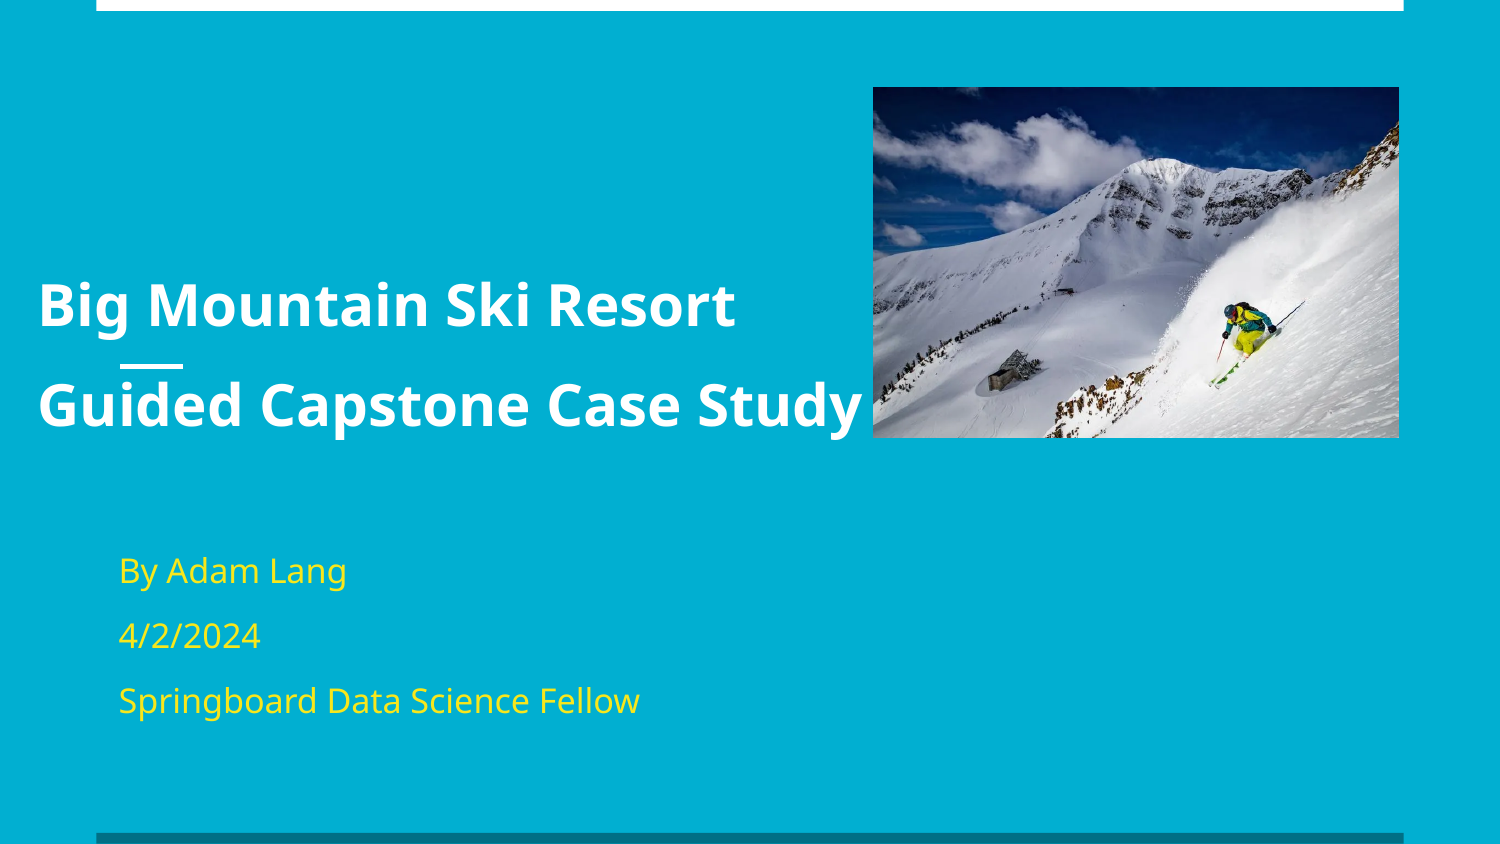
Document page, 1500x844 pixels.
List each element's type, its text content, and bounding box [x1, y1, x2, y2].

title Big Mountain Ski Resort Guided Capstone Case Study [22, 39, 1466, 459]
picture [872, 87, 1399, 438]
subtitle By Adam Lang 4/2/2024 Springboard Data Science Fellow [103, 529, 1399, 739]
